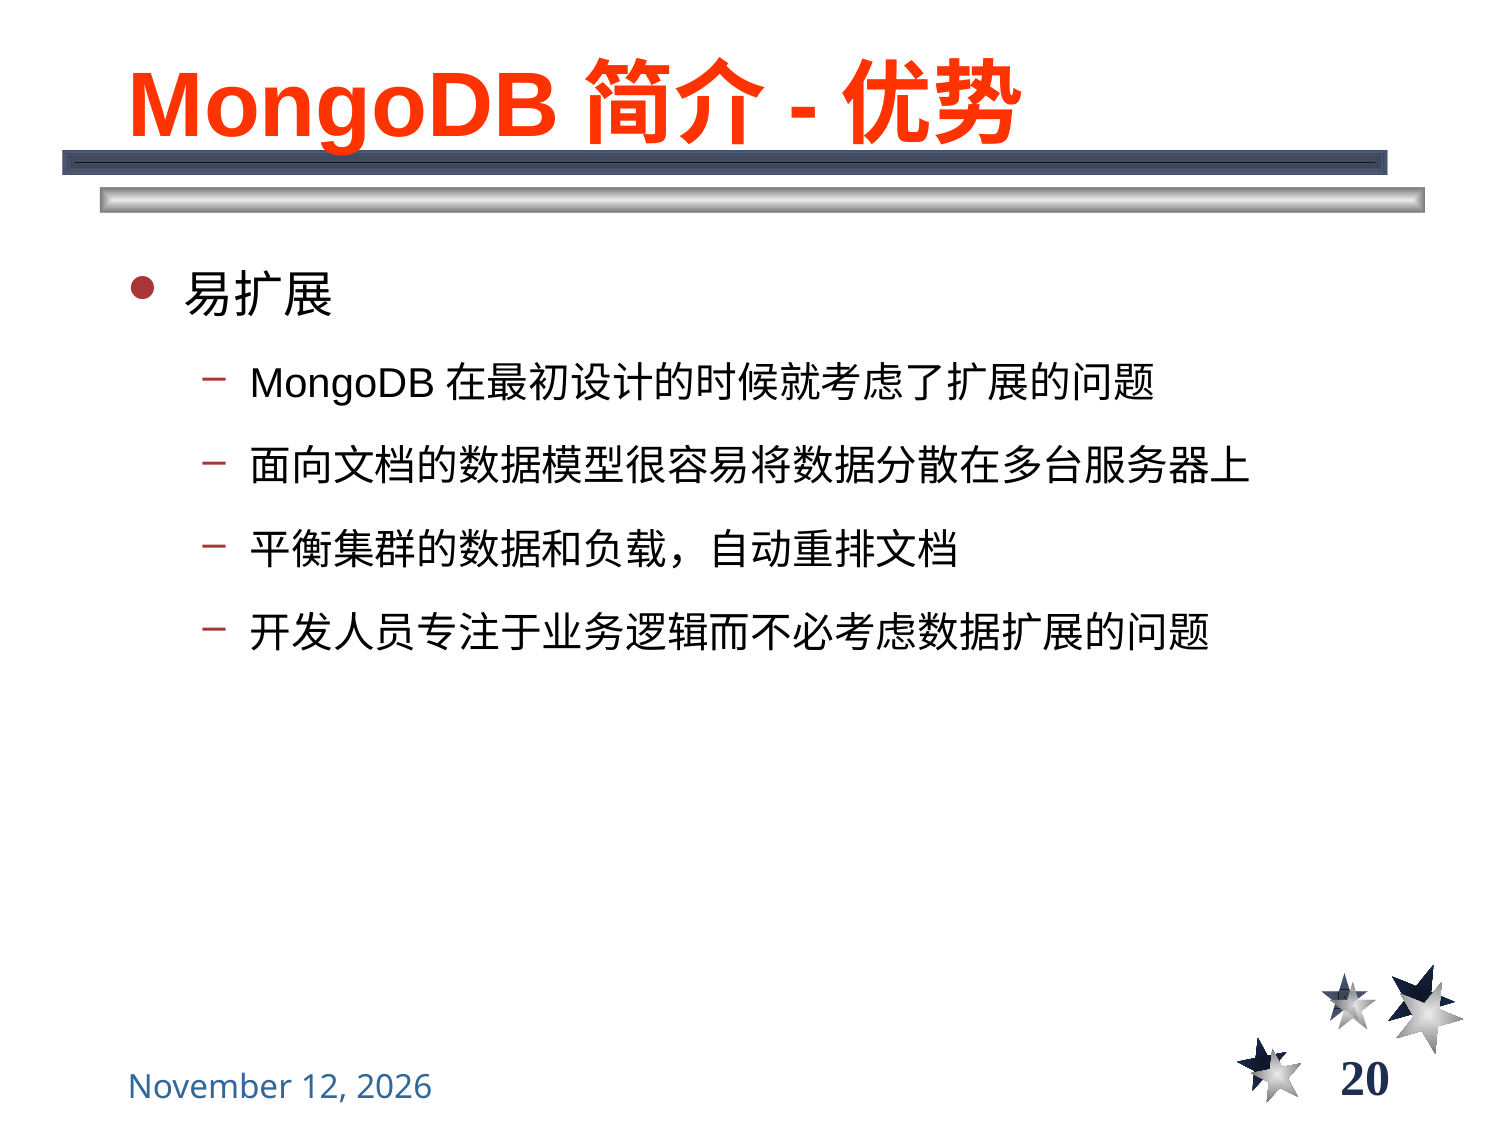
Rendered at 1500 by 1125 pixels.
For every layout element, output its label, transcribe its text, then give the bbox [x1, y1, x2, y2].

title MongoDB简介-优势 [112, 24, 1388, 163]
list 易扩展 MongoDB在最初设计的时候就考虑了扩展的问题 面向文档的数据模型很容易将数据分散在多台服务器上 平衡集群的数据和负载，自动重排文档 开发人员专注于业务逻辑而不必考虑数据扩展的问题 [112, 224, 1388, 1025]
slide_number 20 [1324, 1049, 1489, 1101]
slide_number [112, 1062, 563, 1113]
